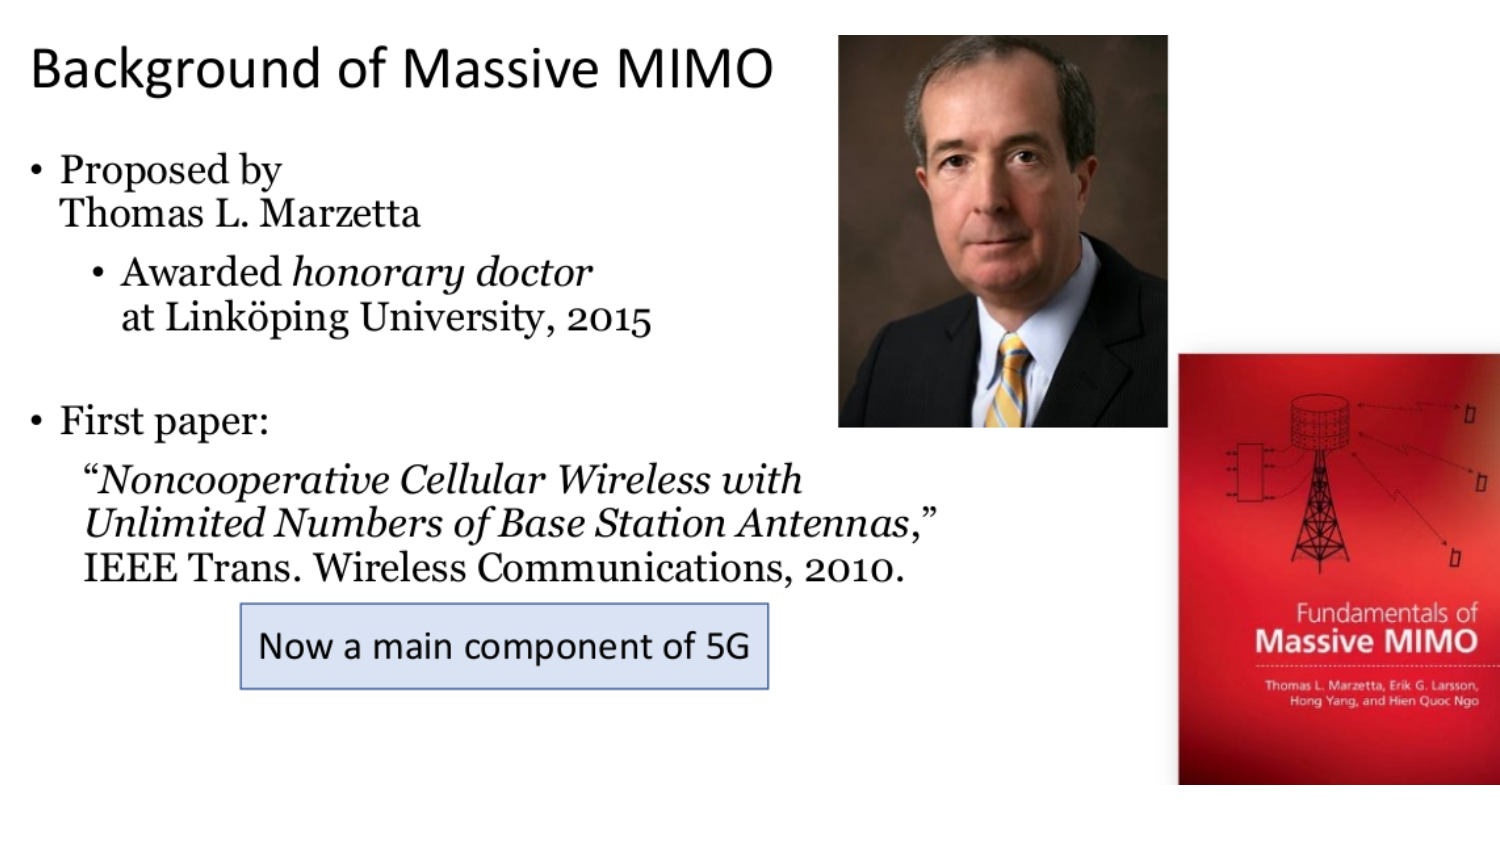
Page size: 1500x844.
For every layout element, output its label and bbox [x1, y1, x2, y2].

picture [6, 35, 1500, 786]
